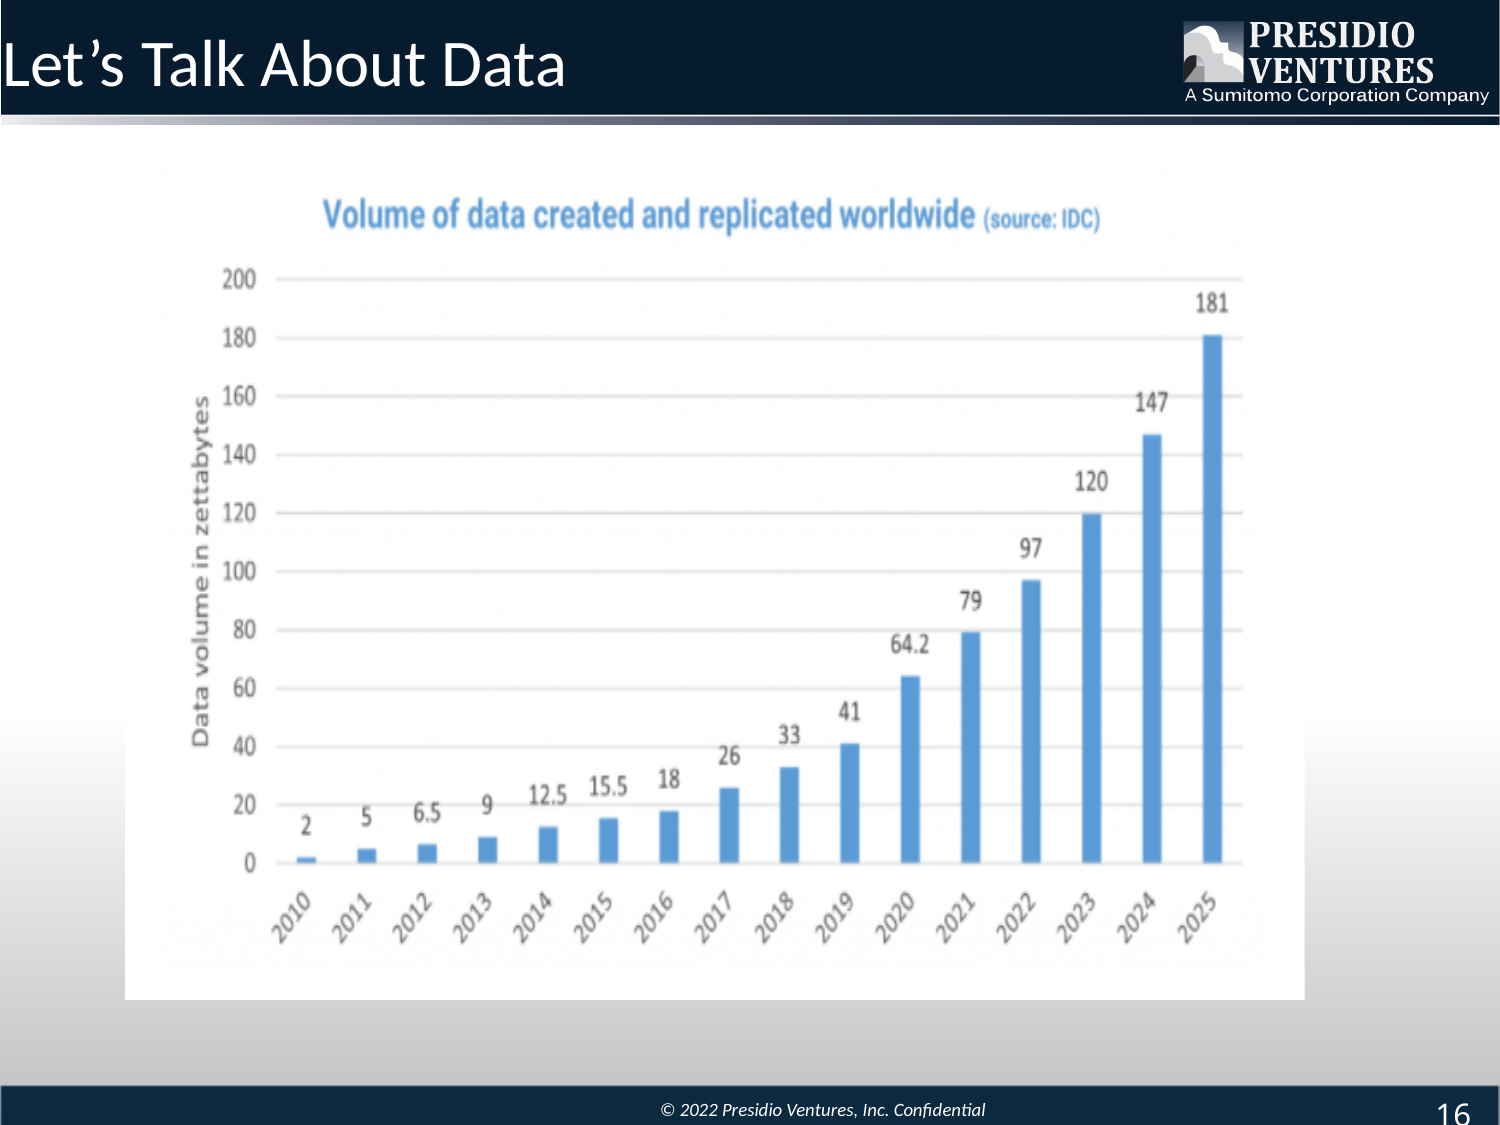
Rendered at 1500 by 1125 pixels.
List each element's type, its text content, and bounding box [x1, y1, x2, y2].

picture [0, 1085, 1500, 1125]
text_box Let’s Talk About Data [0, 12, 1188, 108]
picture [0, 0, 1500, 127]
slide_number 16 [1137, 1087, 1488, 1125]
picture [124, 146, 1305, 1001]
